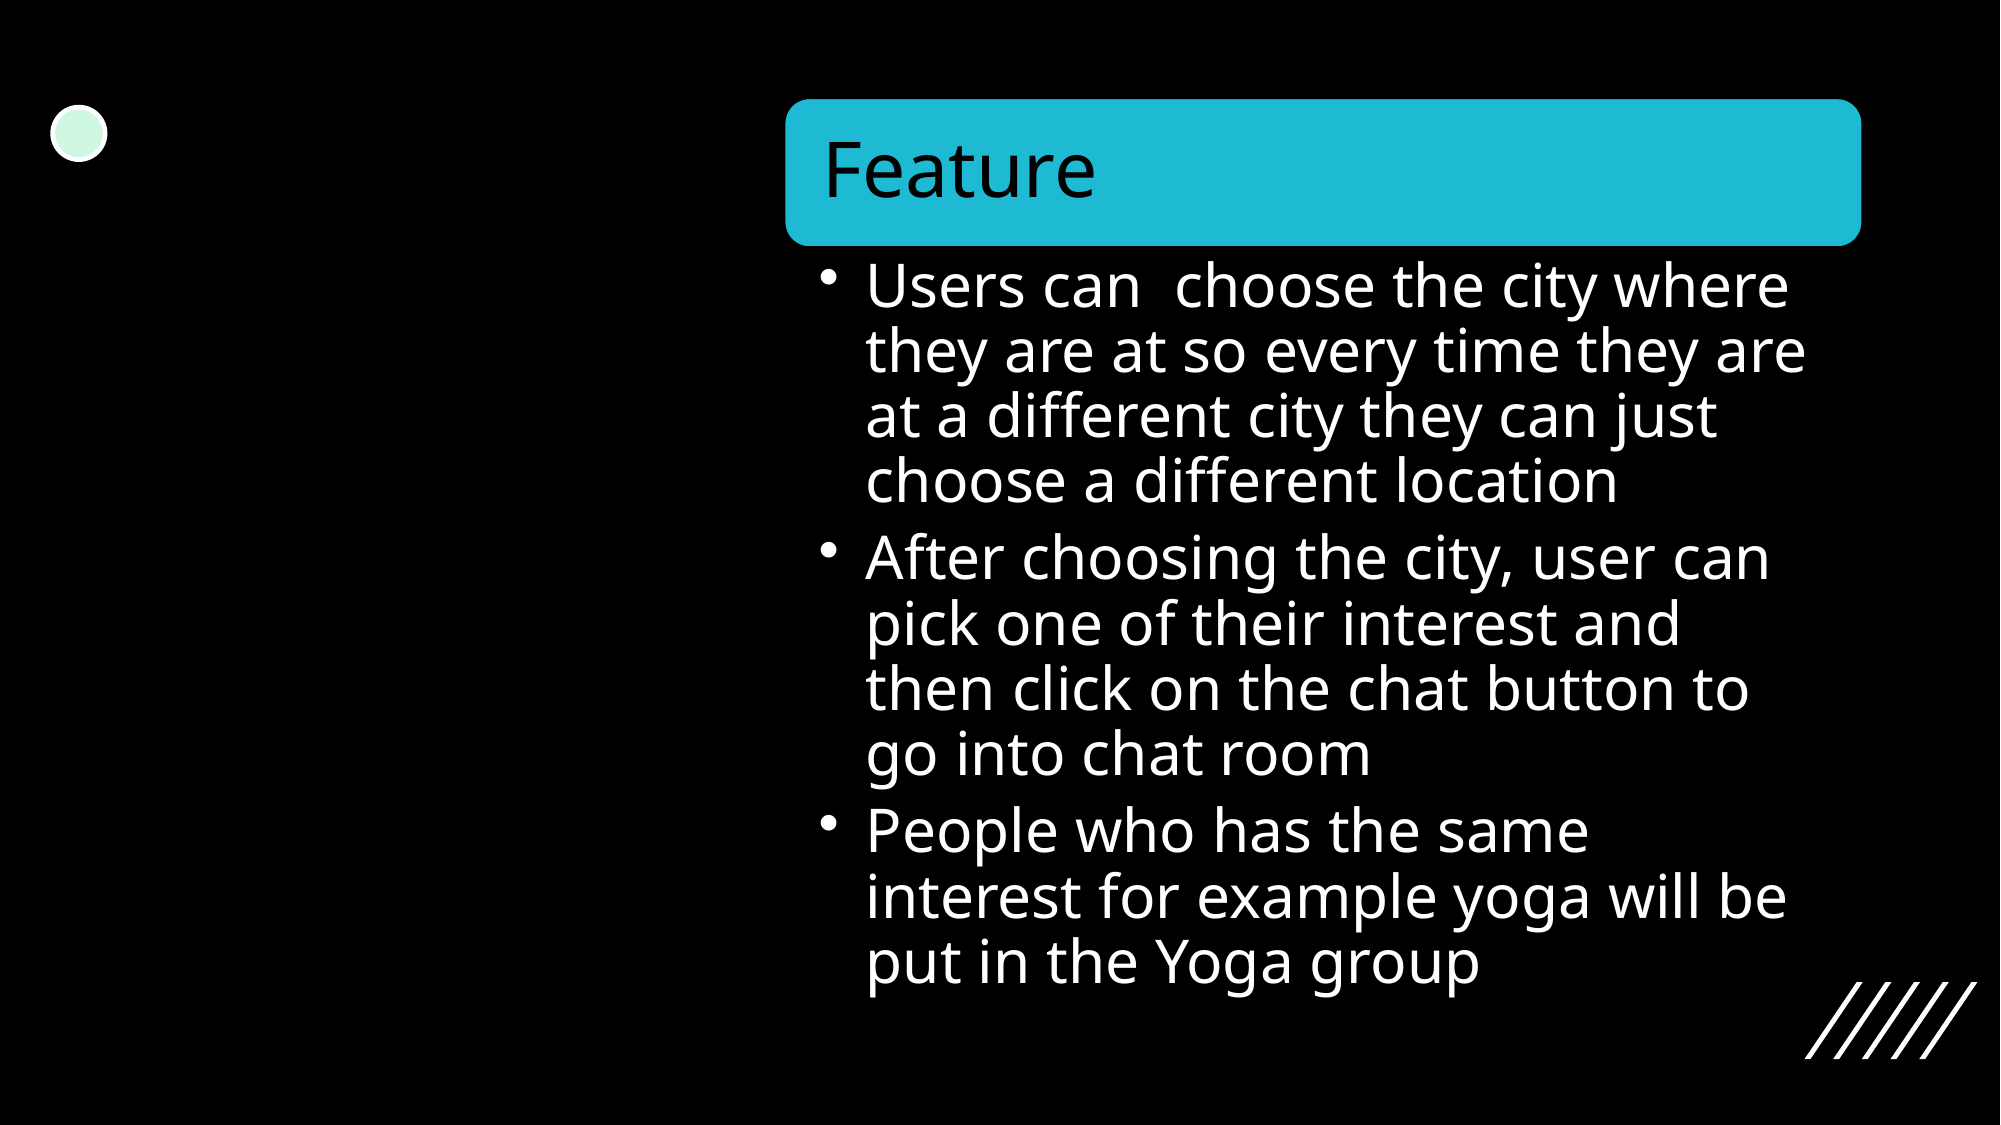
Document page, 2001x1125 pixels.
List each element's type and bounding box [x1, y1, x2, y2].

text_box [784, 73, 1863, 1014]
